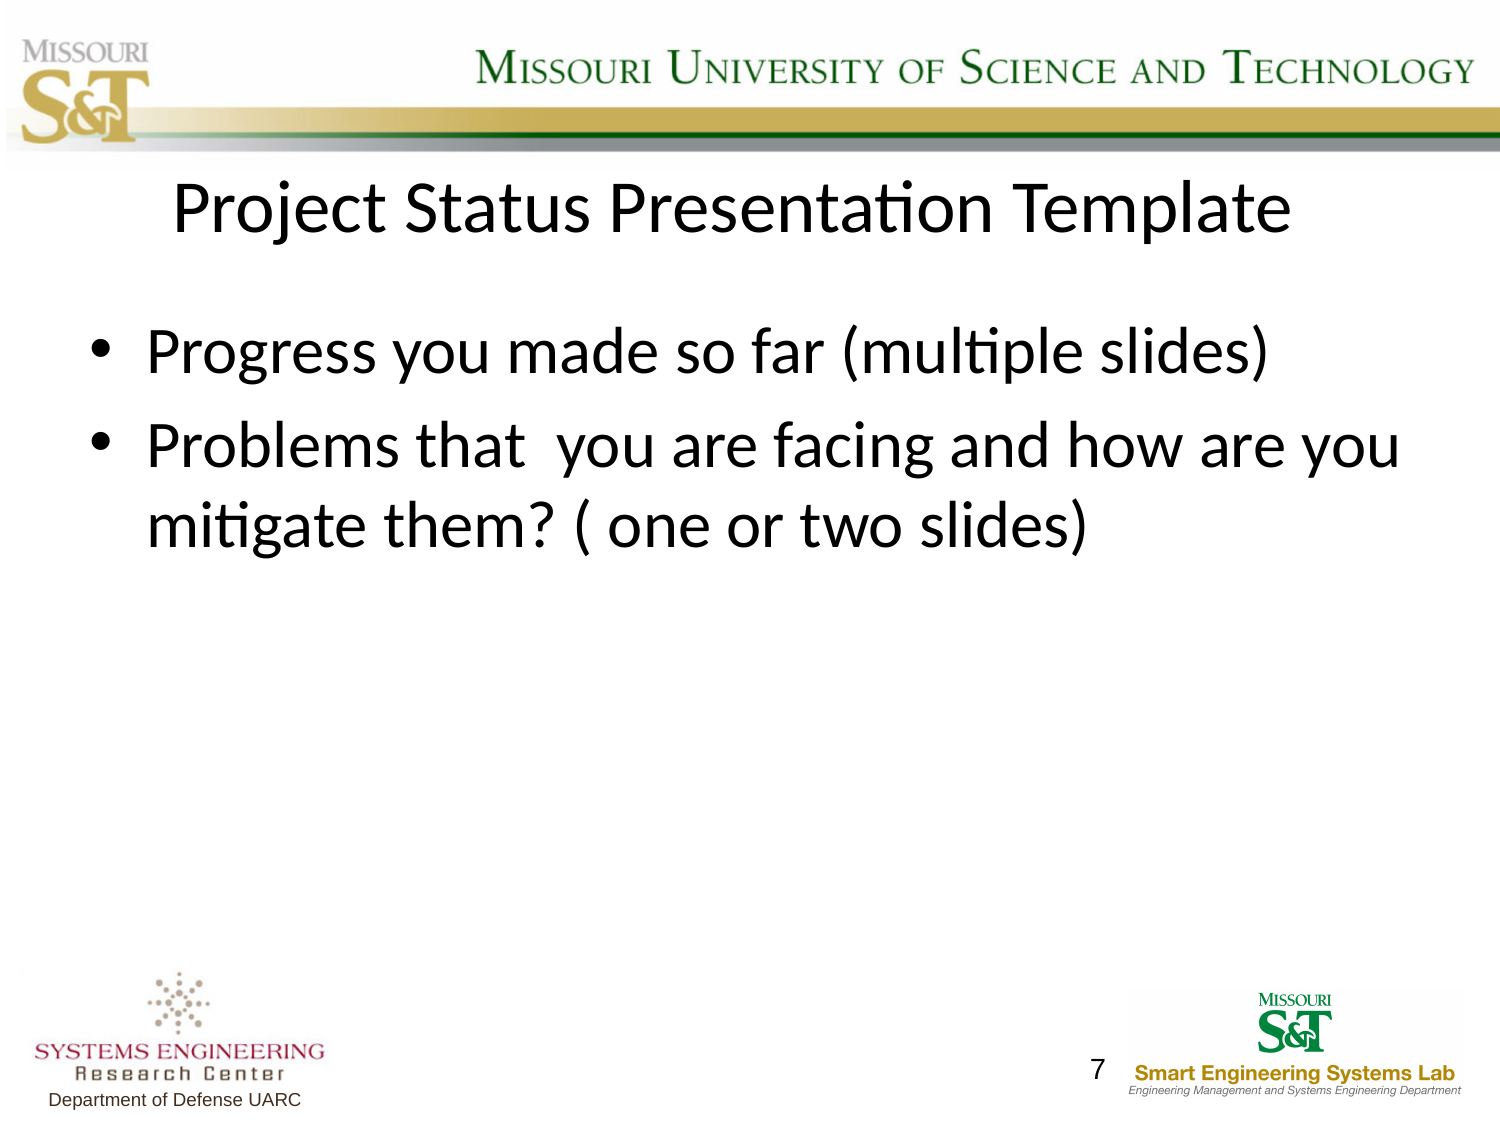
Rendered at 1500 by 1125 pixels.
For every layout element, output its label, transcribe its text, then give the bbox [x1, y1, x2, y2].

picture [6, 0, 1500, 171]
list Progress you made so far (multiple slides) Problems that you are facing and how are you mitigate them? ( one or two slides) [75, 299, 1425, 1025]
slide_number 7 [1074, 1042, 1425, 1103]
picture [1127, 987, 1463, 1100]
picture [19, 962, 338, 1088]
title Project Status Presentation Template [75, 149, 1425, 299]
